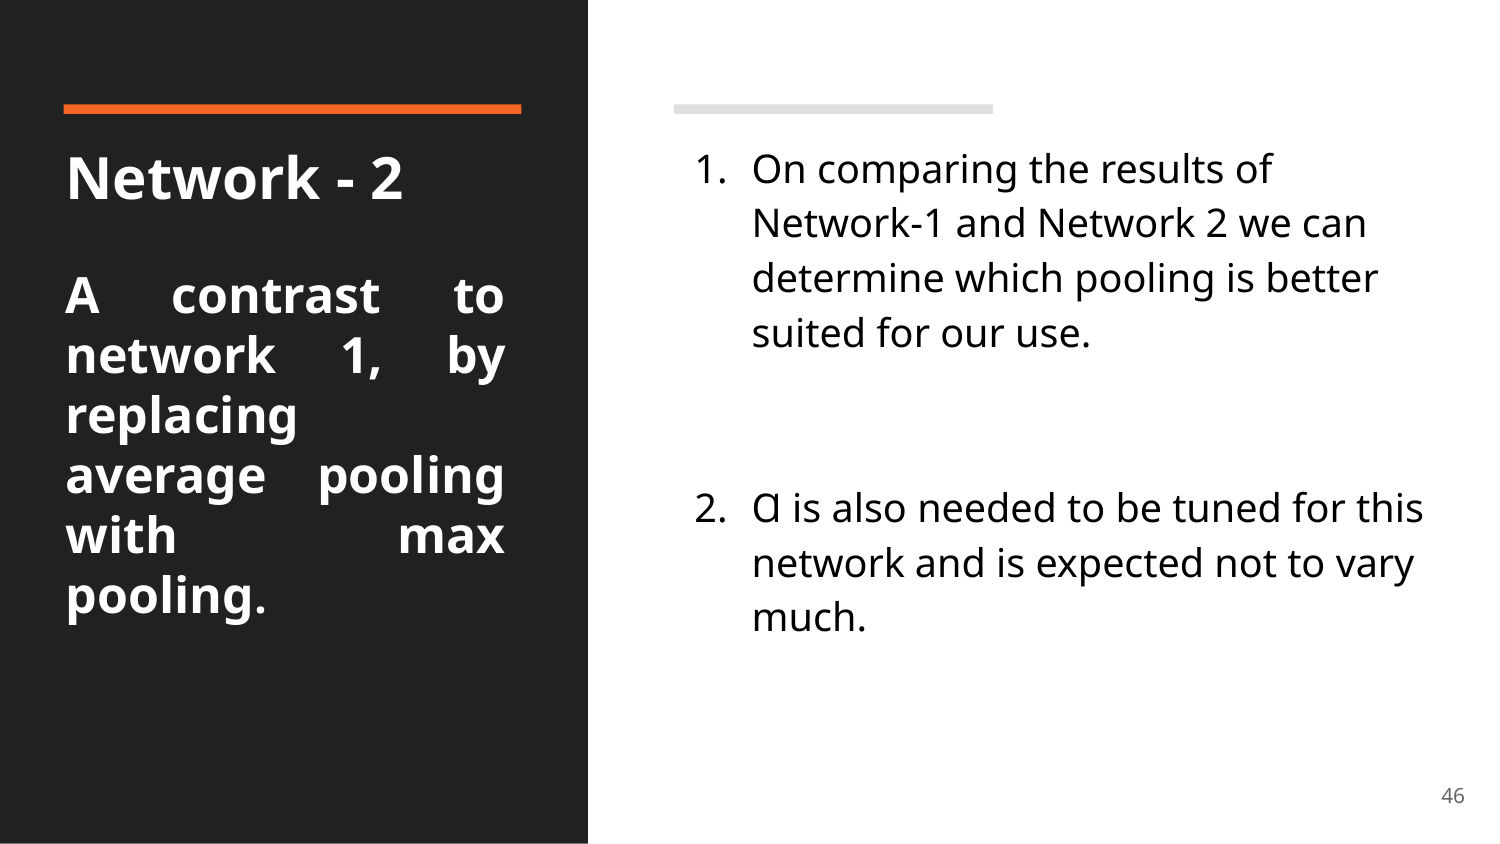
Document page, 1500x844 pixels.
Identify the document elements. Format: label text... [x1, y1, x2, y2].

slide_number ‹#› [1389, 764, 1480, 830]
title Network - 2 A contrast to network 1, by replacing average pooling with max pooling. [50, 126, 521, 743]
list On comparing the results of Network-1 and Network 2 we can determine which pooling is better suited for our use. Ɑ is also needed to be tuned for this network and is expected not to vary much. [661, 121, 1469, 747]
